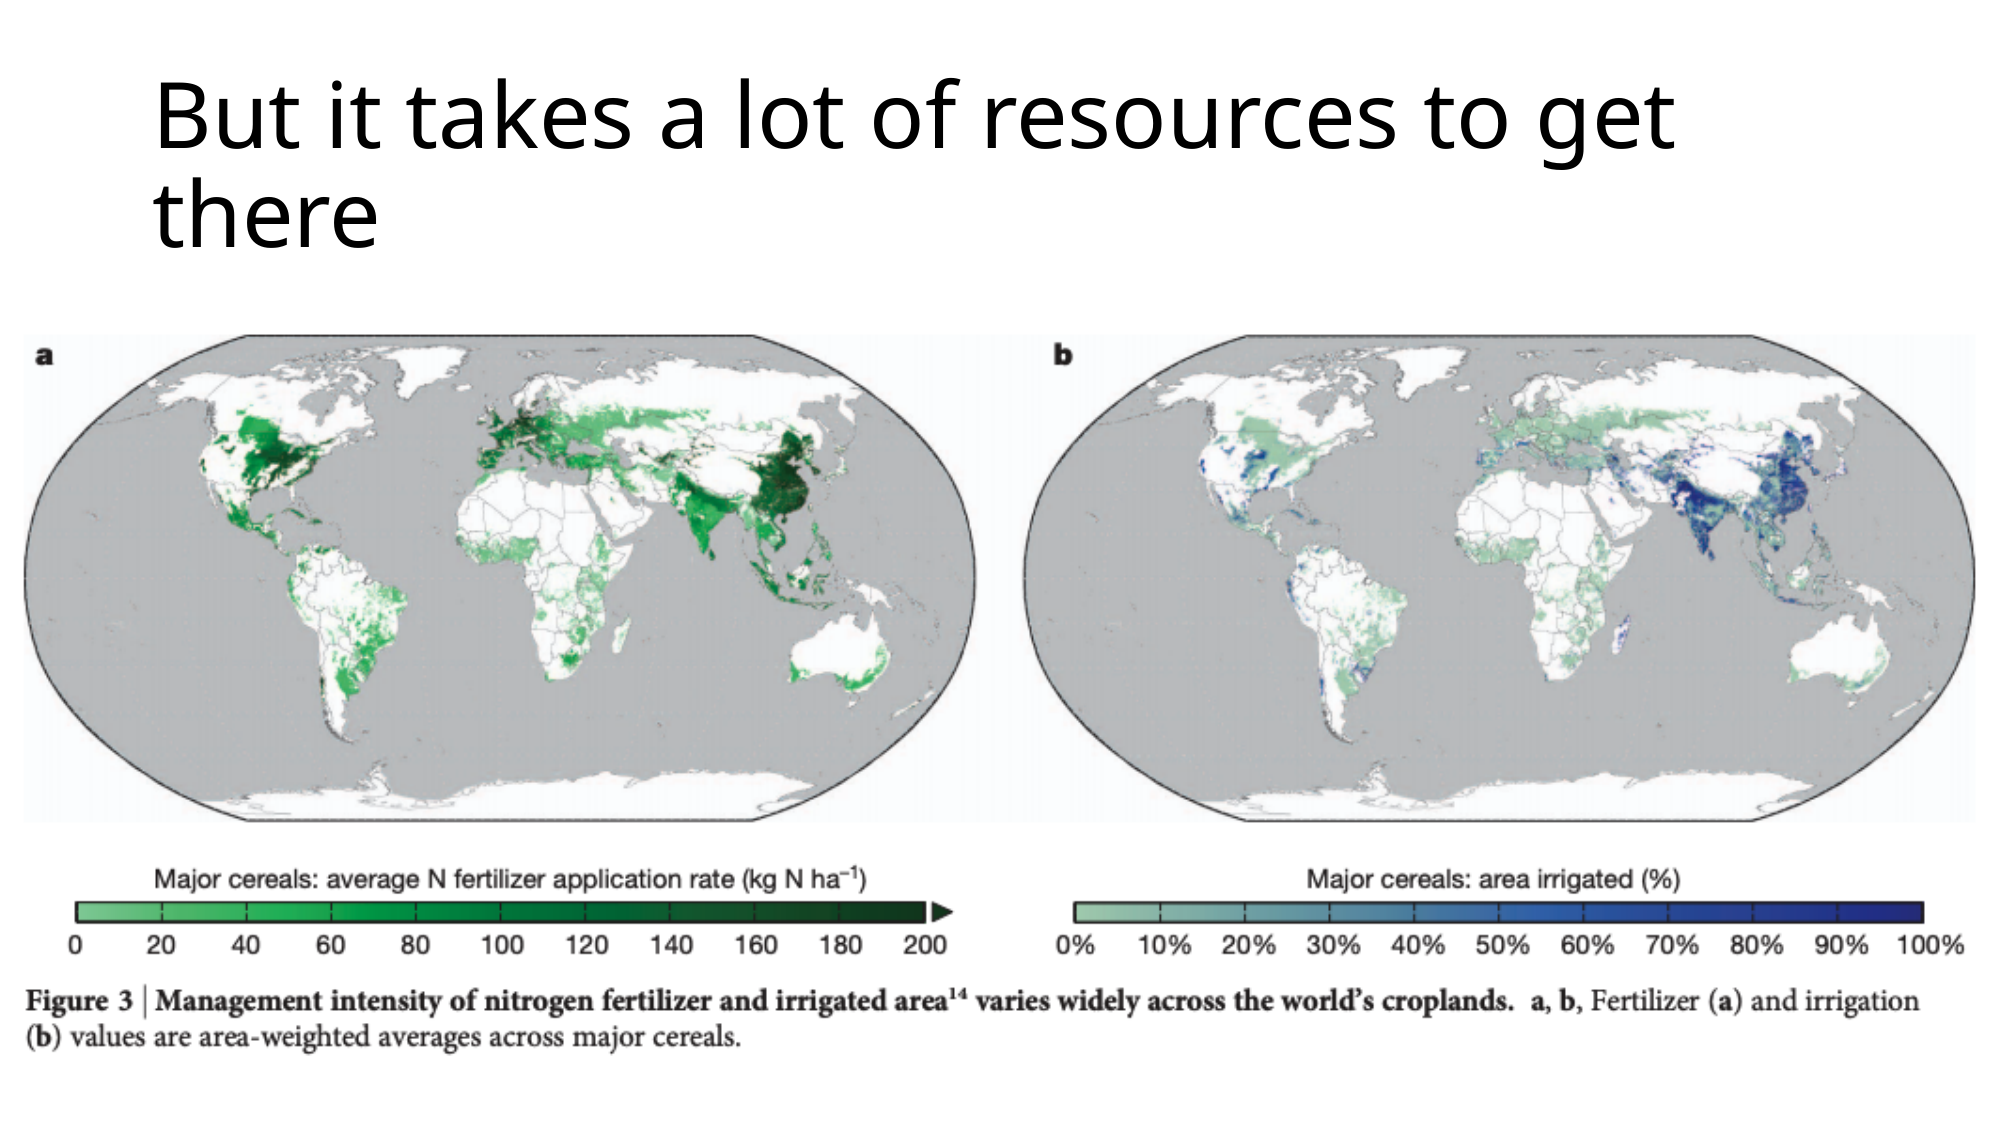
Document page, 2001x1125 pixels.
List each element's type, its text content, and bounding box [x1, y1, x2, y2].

picture [0, 322, 2000, 1071]
title But it takes a lot of resources to get there [137, 59, 1863, 278]
